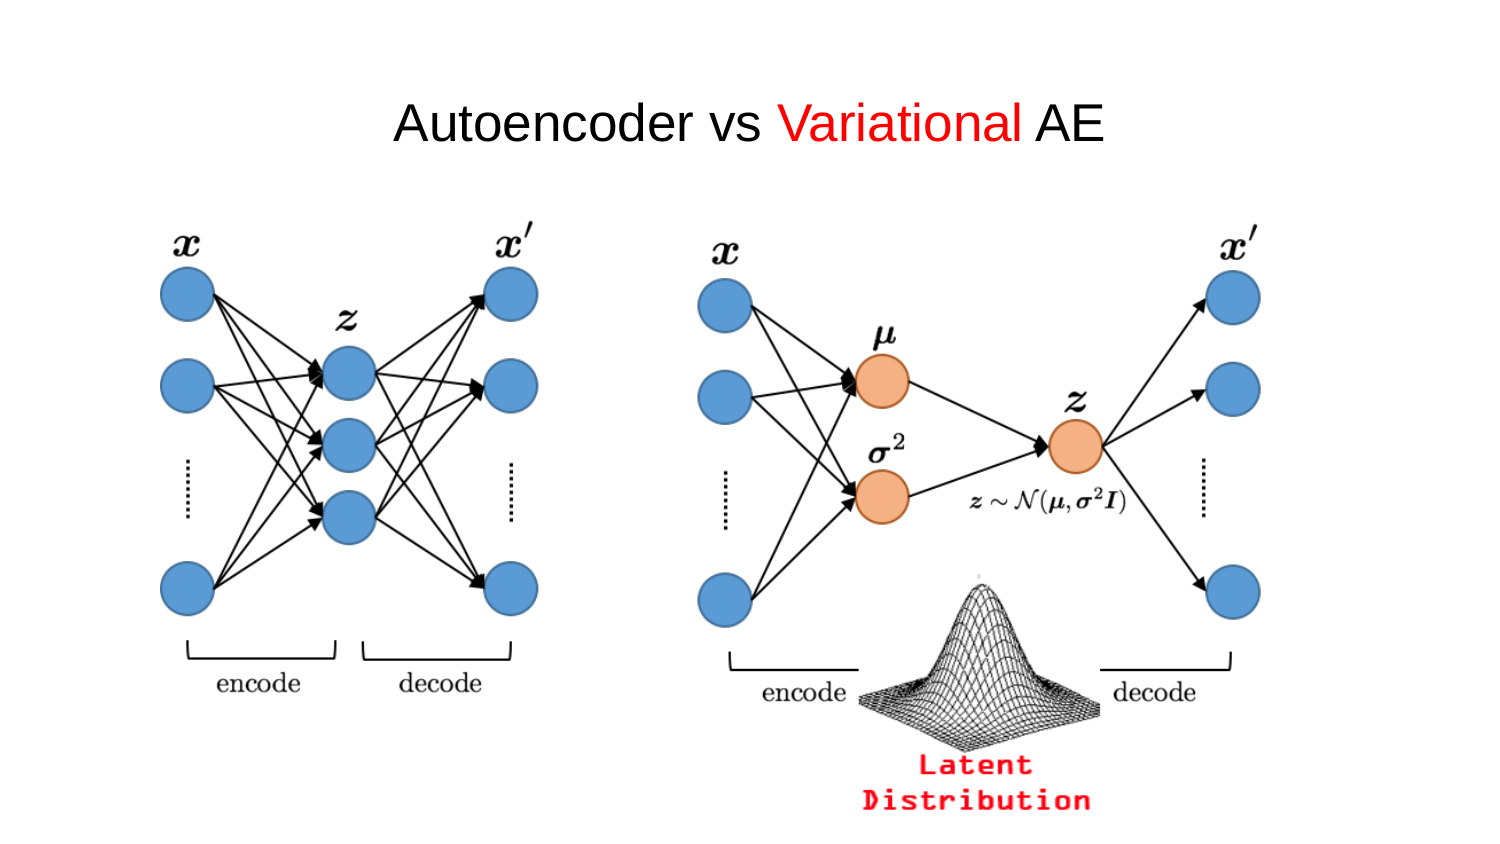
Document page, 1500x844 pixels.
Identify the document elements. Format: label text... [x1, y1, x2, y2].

title Autoencoder vs Variational AE [51, 72, 1449, 167]
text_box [160, 213, 1264, 816]
